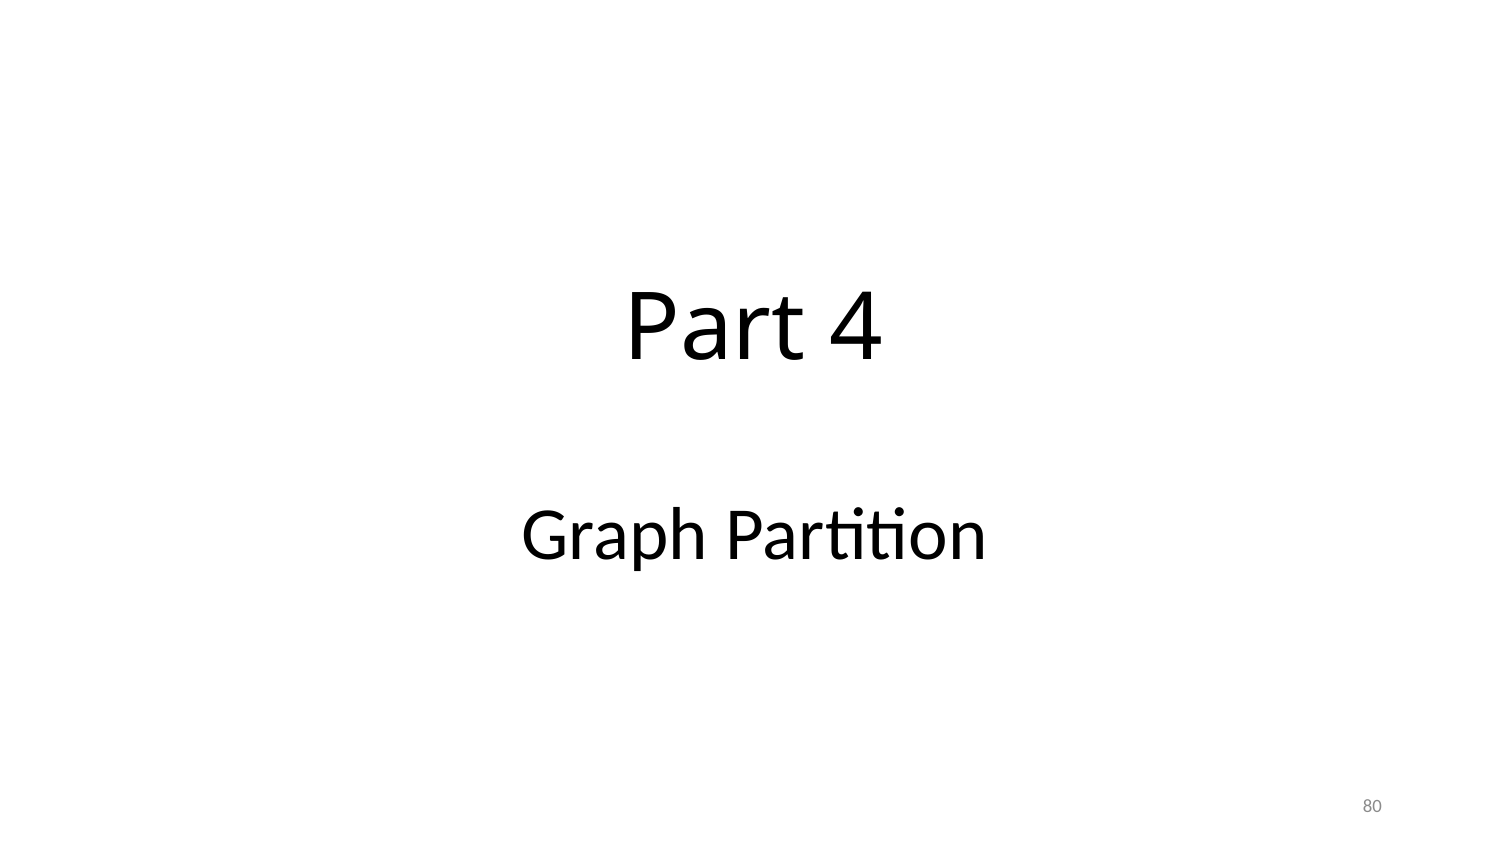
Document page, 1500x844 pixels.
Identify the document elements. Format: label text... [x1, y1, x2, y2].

text_box Graph Partition [298, 386, 1228, 582]
text_box Part 4 [608, 258, 899, 386]
slide_number 80 [1059, 782, 1397, 827]
